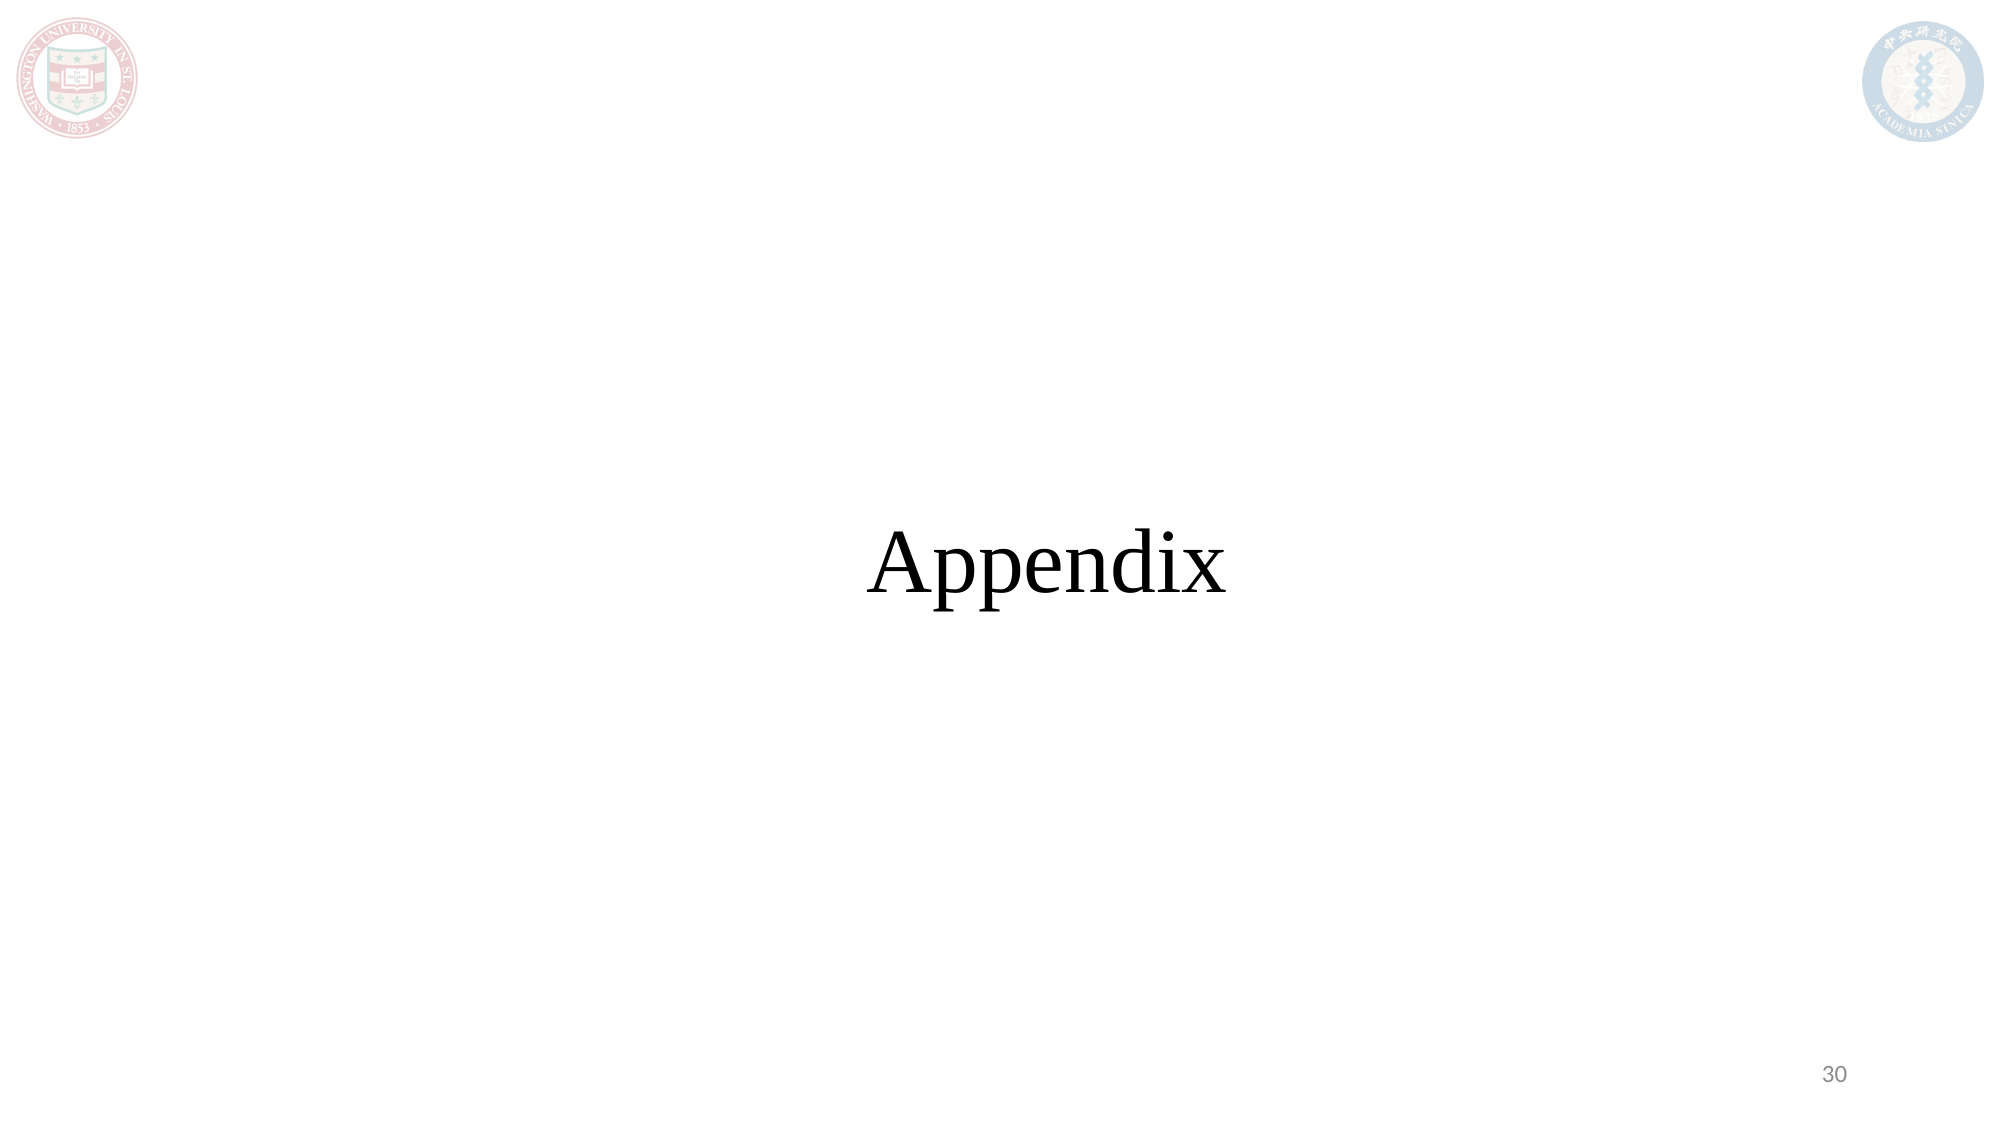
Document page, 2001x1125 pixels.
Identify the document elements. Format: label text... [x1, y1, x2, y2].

title Appendix [184, 453, 1910, 672]
slide_number 30 [1412, 1042, 1863, 1103]
